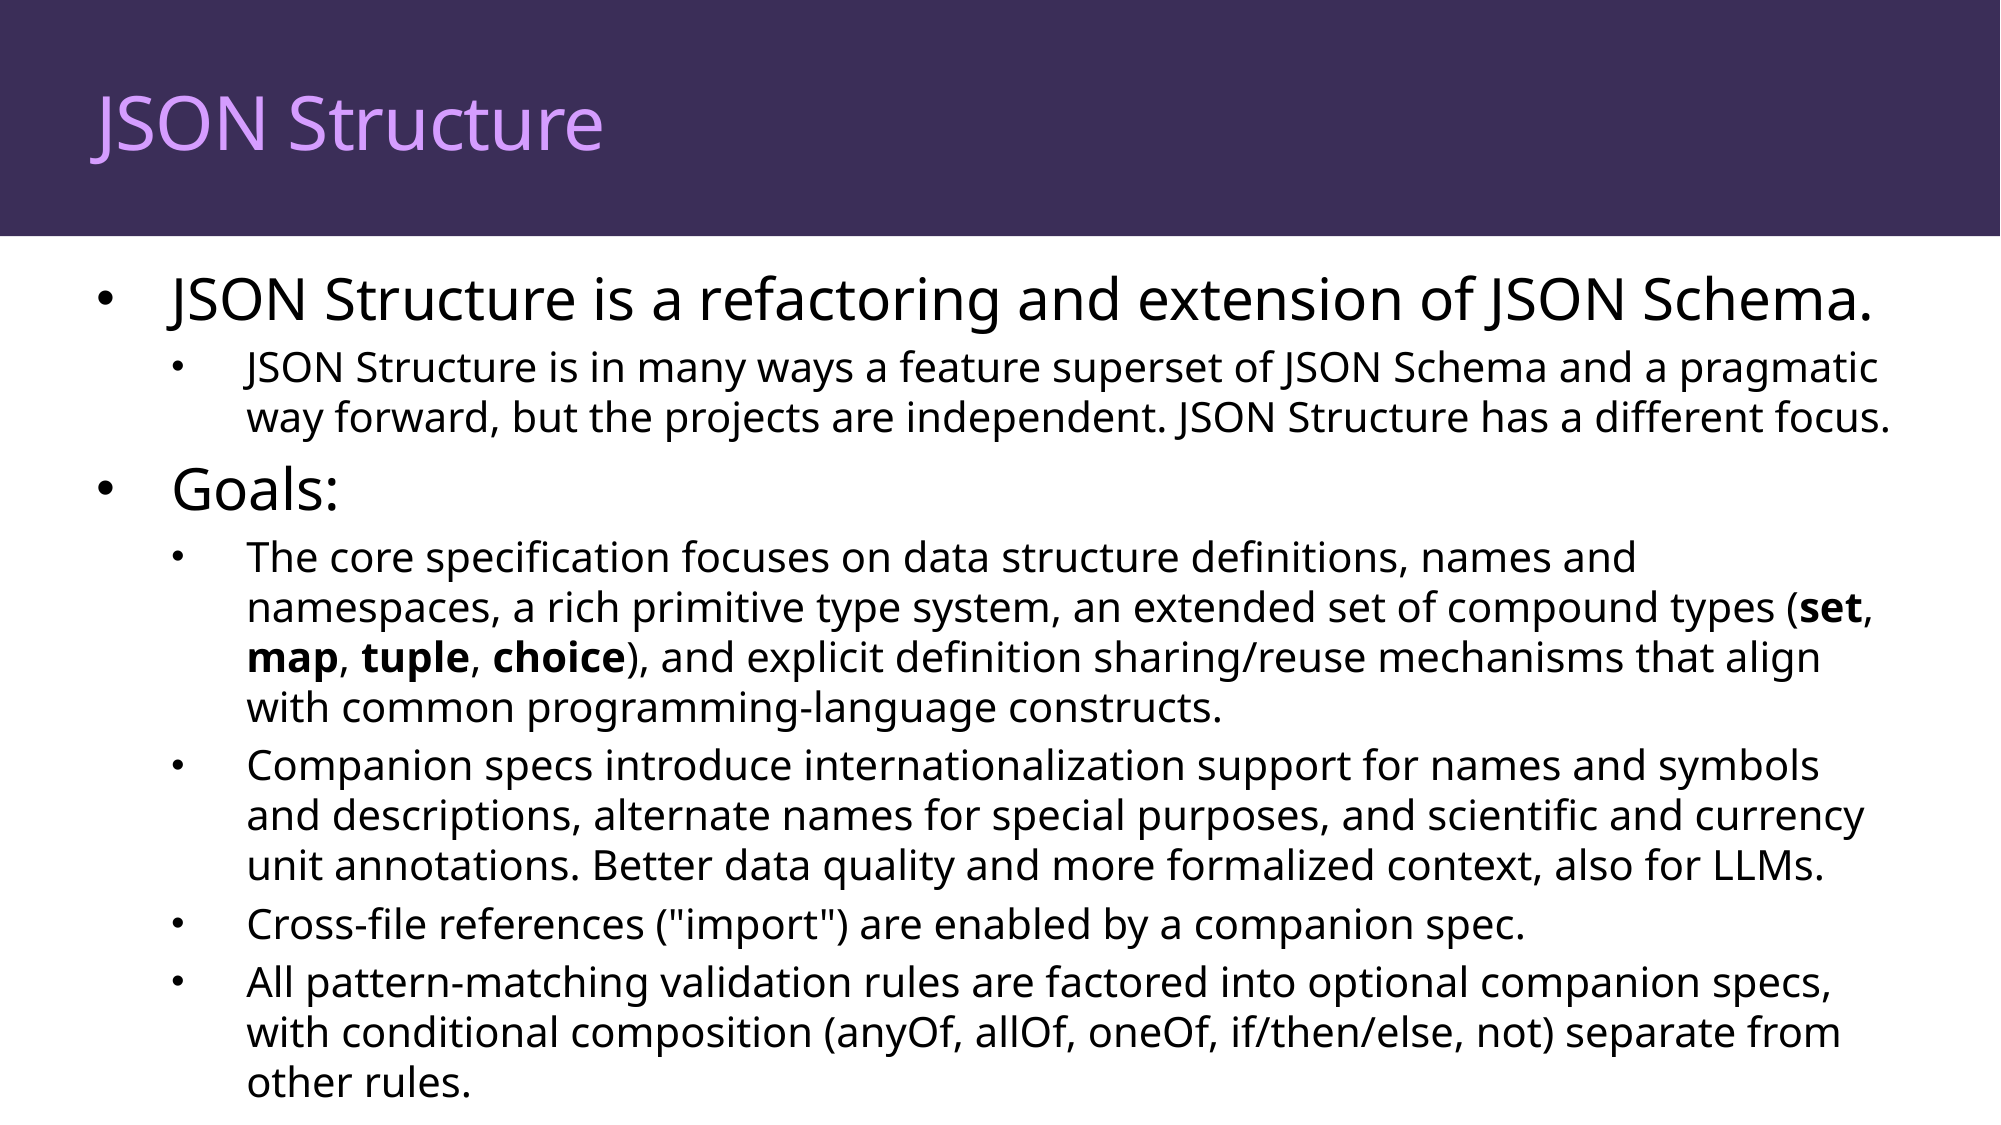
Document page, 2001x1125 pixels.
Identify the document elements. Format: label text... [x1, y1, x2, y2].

title JSON Structure [96, 75, 1904, 166]
list JSON Structure is a refactoring and extension of JSON Schema. JSON Structure is in many ways a feature superset of JSON Schema and a pragmatic way forward, but the projects are independent. JSON Structure has a different focus. Goals: The core specification focuses on data structure definitions, names and namespaces, a rich primitive type system, an extended set of compound types (set, map, tuple, choice), and explicit definition sharing/reuse mechanisms that align with common programming-language constructs. Companion specs introduce internationalization support for names and symbols and descriptions, alternate names for special purposes, and scientific and currency unit annotations. Better data quality and more formalized context, also for LLMs. Cross-file references ("import") are enabled by a companion spec. All pattern-matching validation rules are factored into optional companion specs, with conditional composition (anyOf, allOf, oneOf, if/then/else, not) separate from other rules. [96, 262, 1904, 1075]
